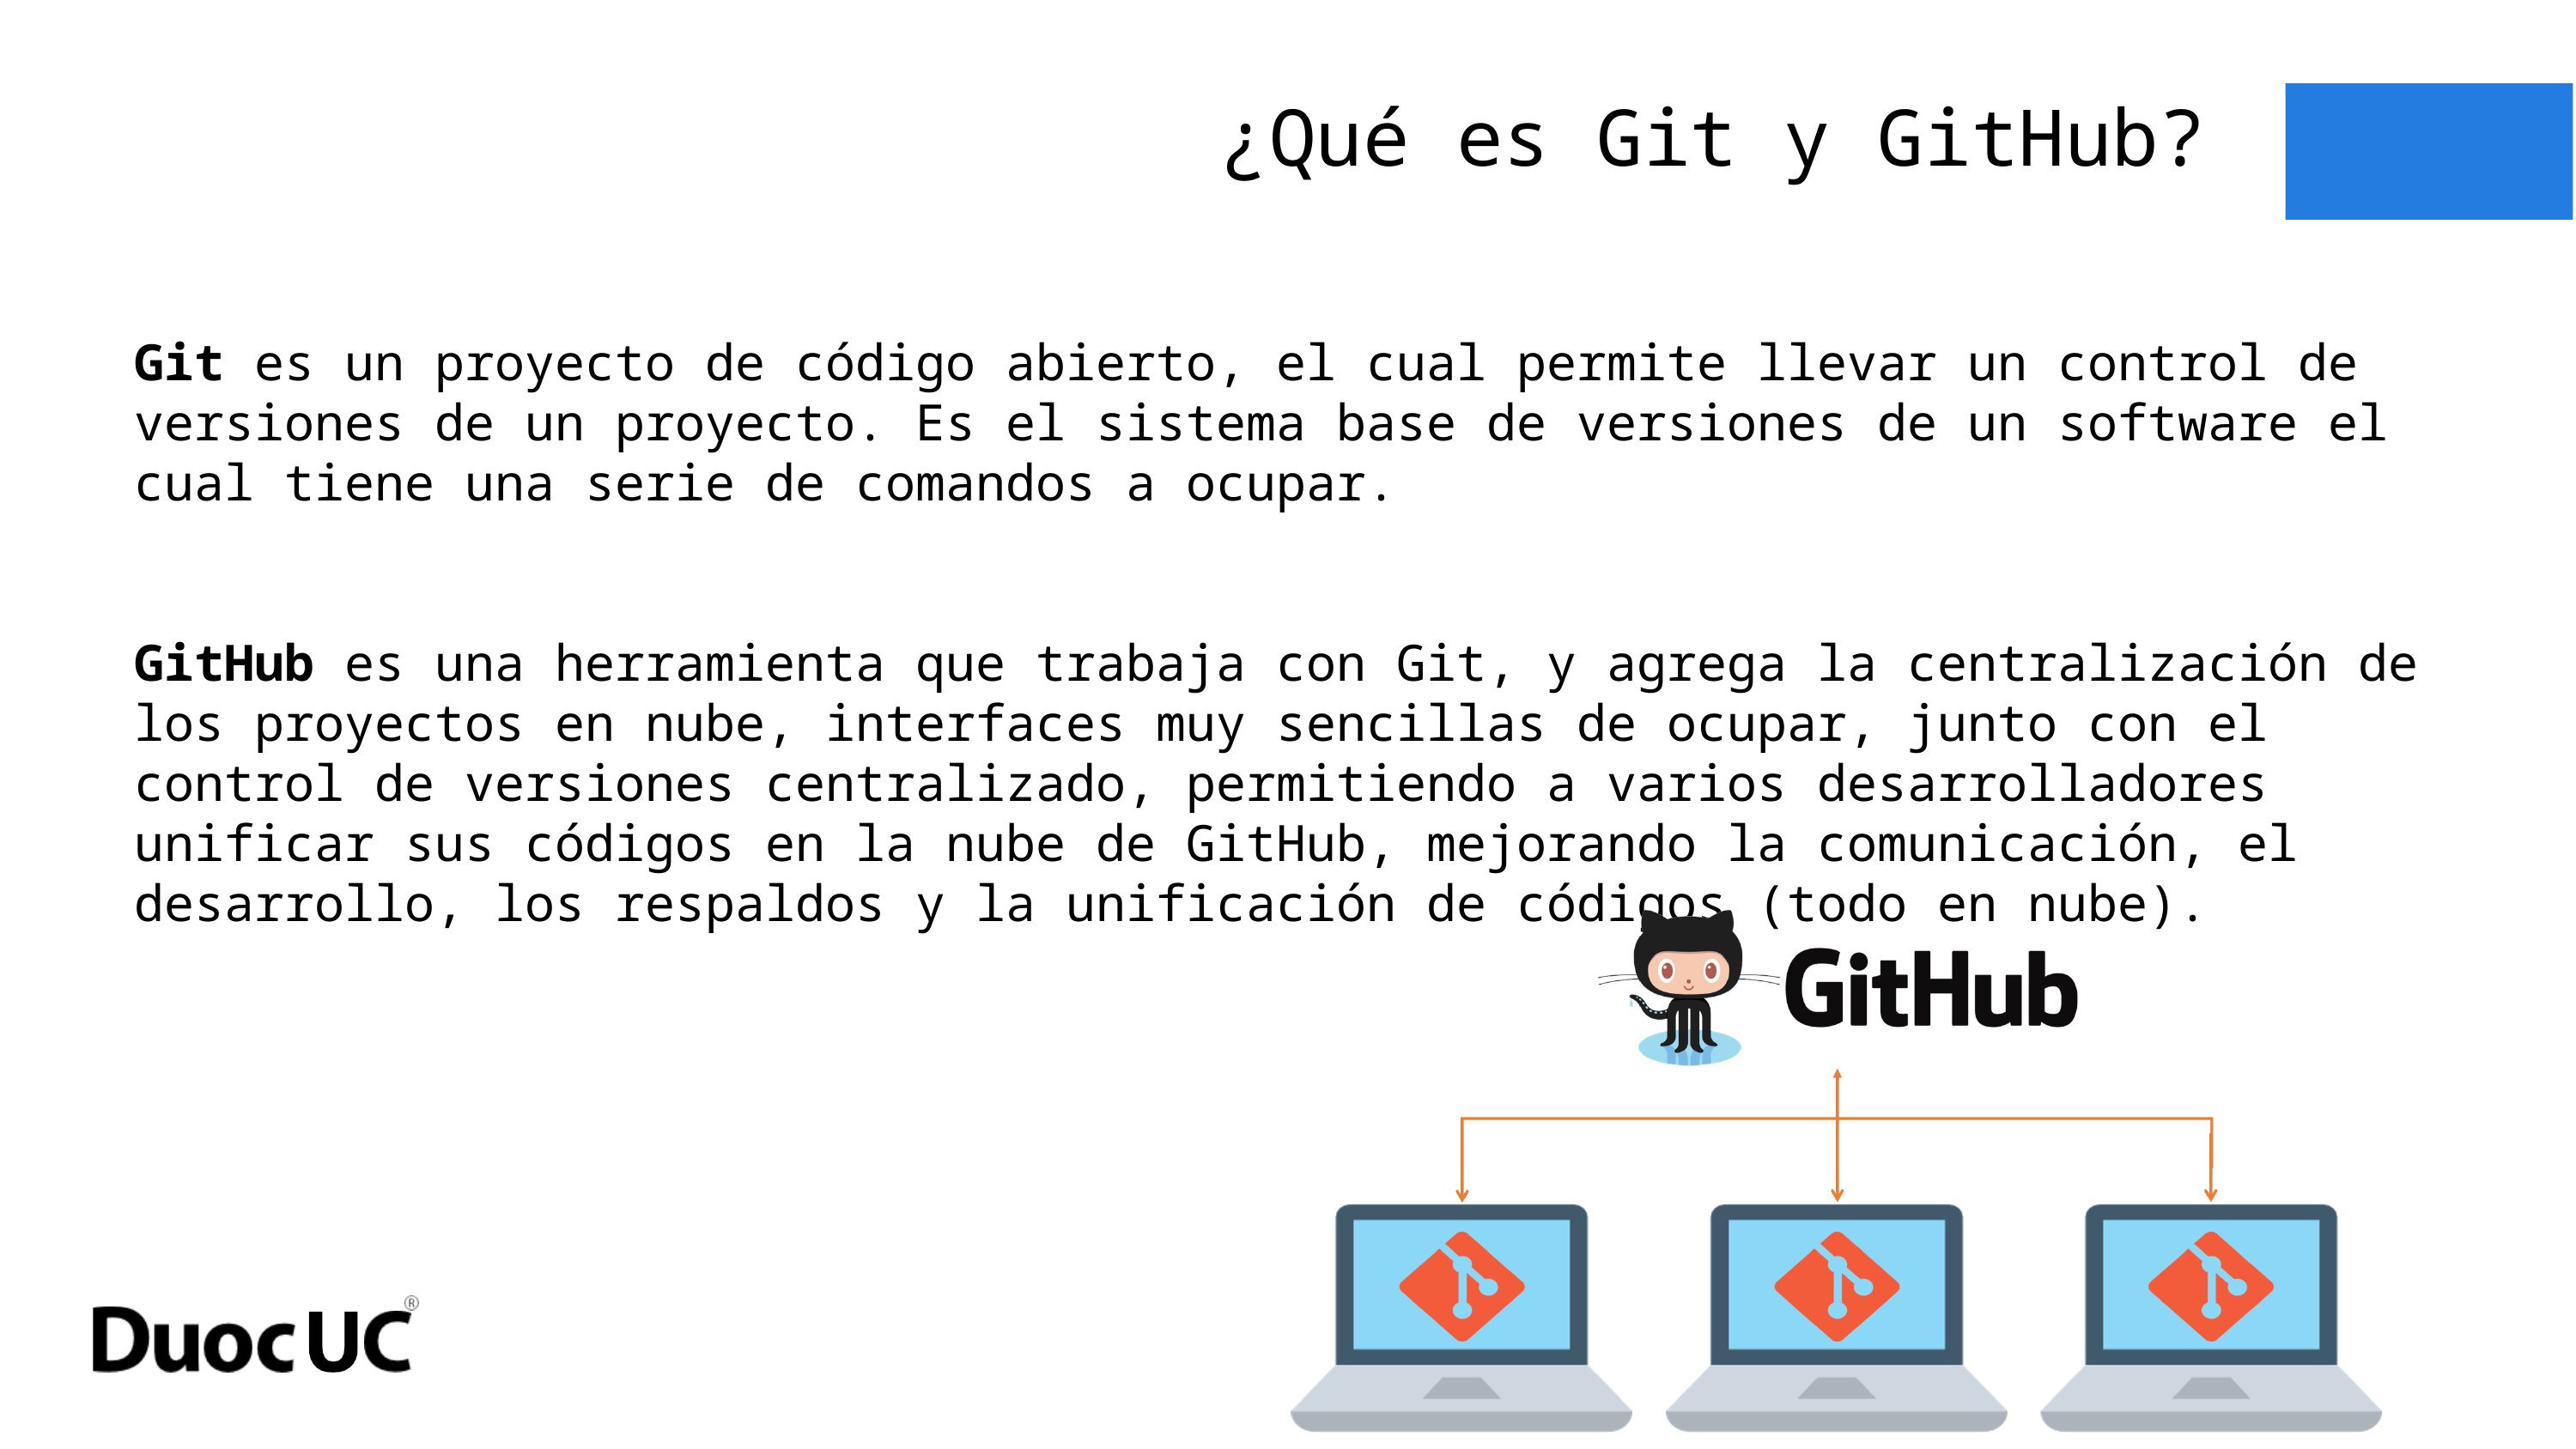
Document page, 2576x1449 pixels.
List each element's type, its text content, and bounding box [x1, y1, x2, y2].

text_box [2285, 83, 2573, 221]
text_box Git es un proyecto de código abierto, el cual permite llevar un control de versiones de un proyecto. Es el sistema base de versiones de un software el cual tiene una serie de comandos a ocupar. GitHub es una herramienta que trabaja con Git, y agrega la centralización de los proyectos en nube, interfaces muy sencillas de ocupar, junto con el control de versiones centralizado, permitiendo a varios desarrolladores unificar sus códigos en la nube de GitHub, mejorando la comunicación, el desarrollo, los respaldos y la unificación de códigos (todo en nube). [134, 318, 2442, 932]
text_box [404, 1295, 420, 1311]
text_box ¿Qué es Git y GitHub? [53, 88, 2205, 182]
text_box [93, 1306, 295, 1373]
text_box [363, 1311, 411, 1373]
picture [1291, 906, 2382, 1449]
text_box [308, 1312, 358, 1373]
